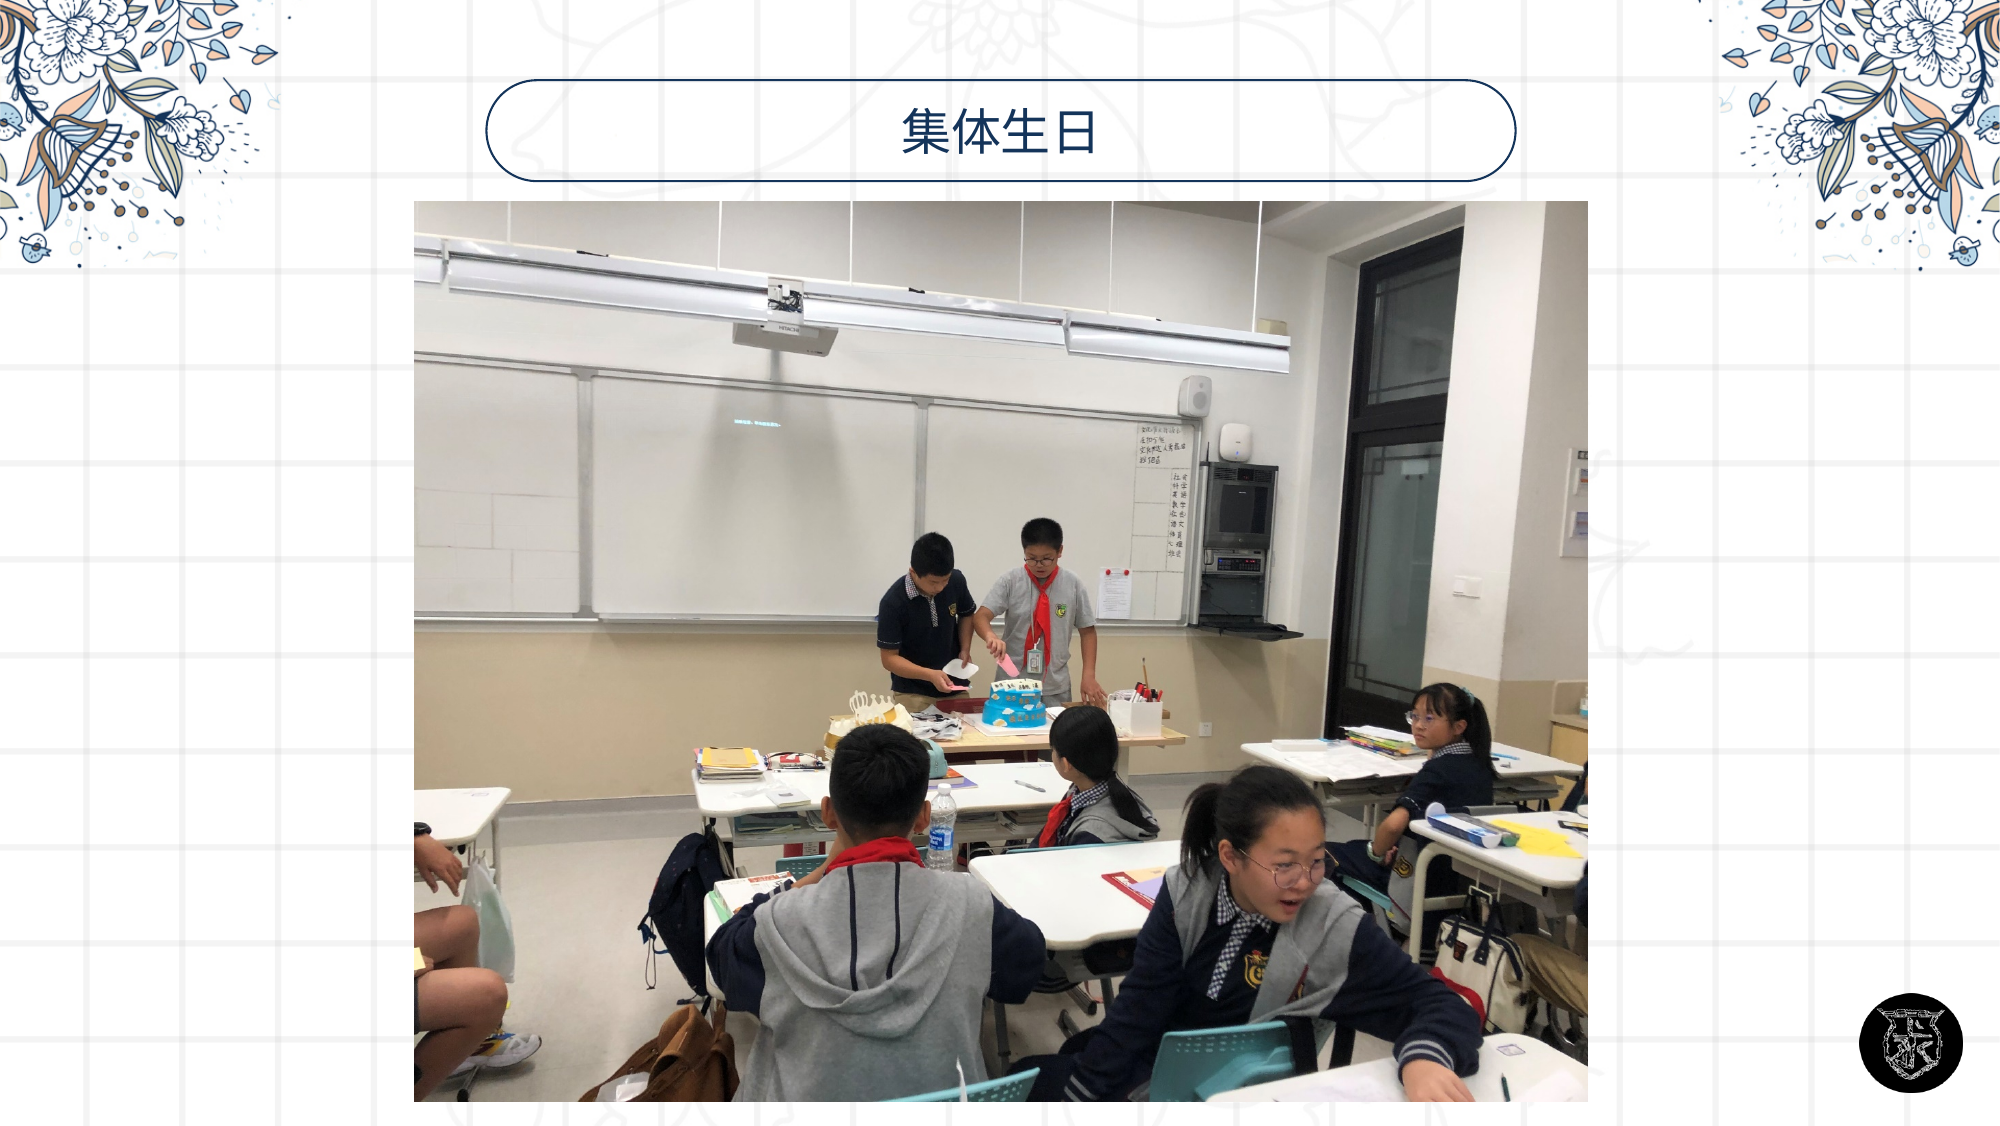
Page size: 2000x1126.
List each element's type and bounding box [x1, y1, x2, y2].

picture [0, 0, 2000, 1126]
text_box [428, 79, 1574, 182]
